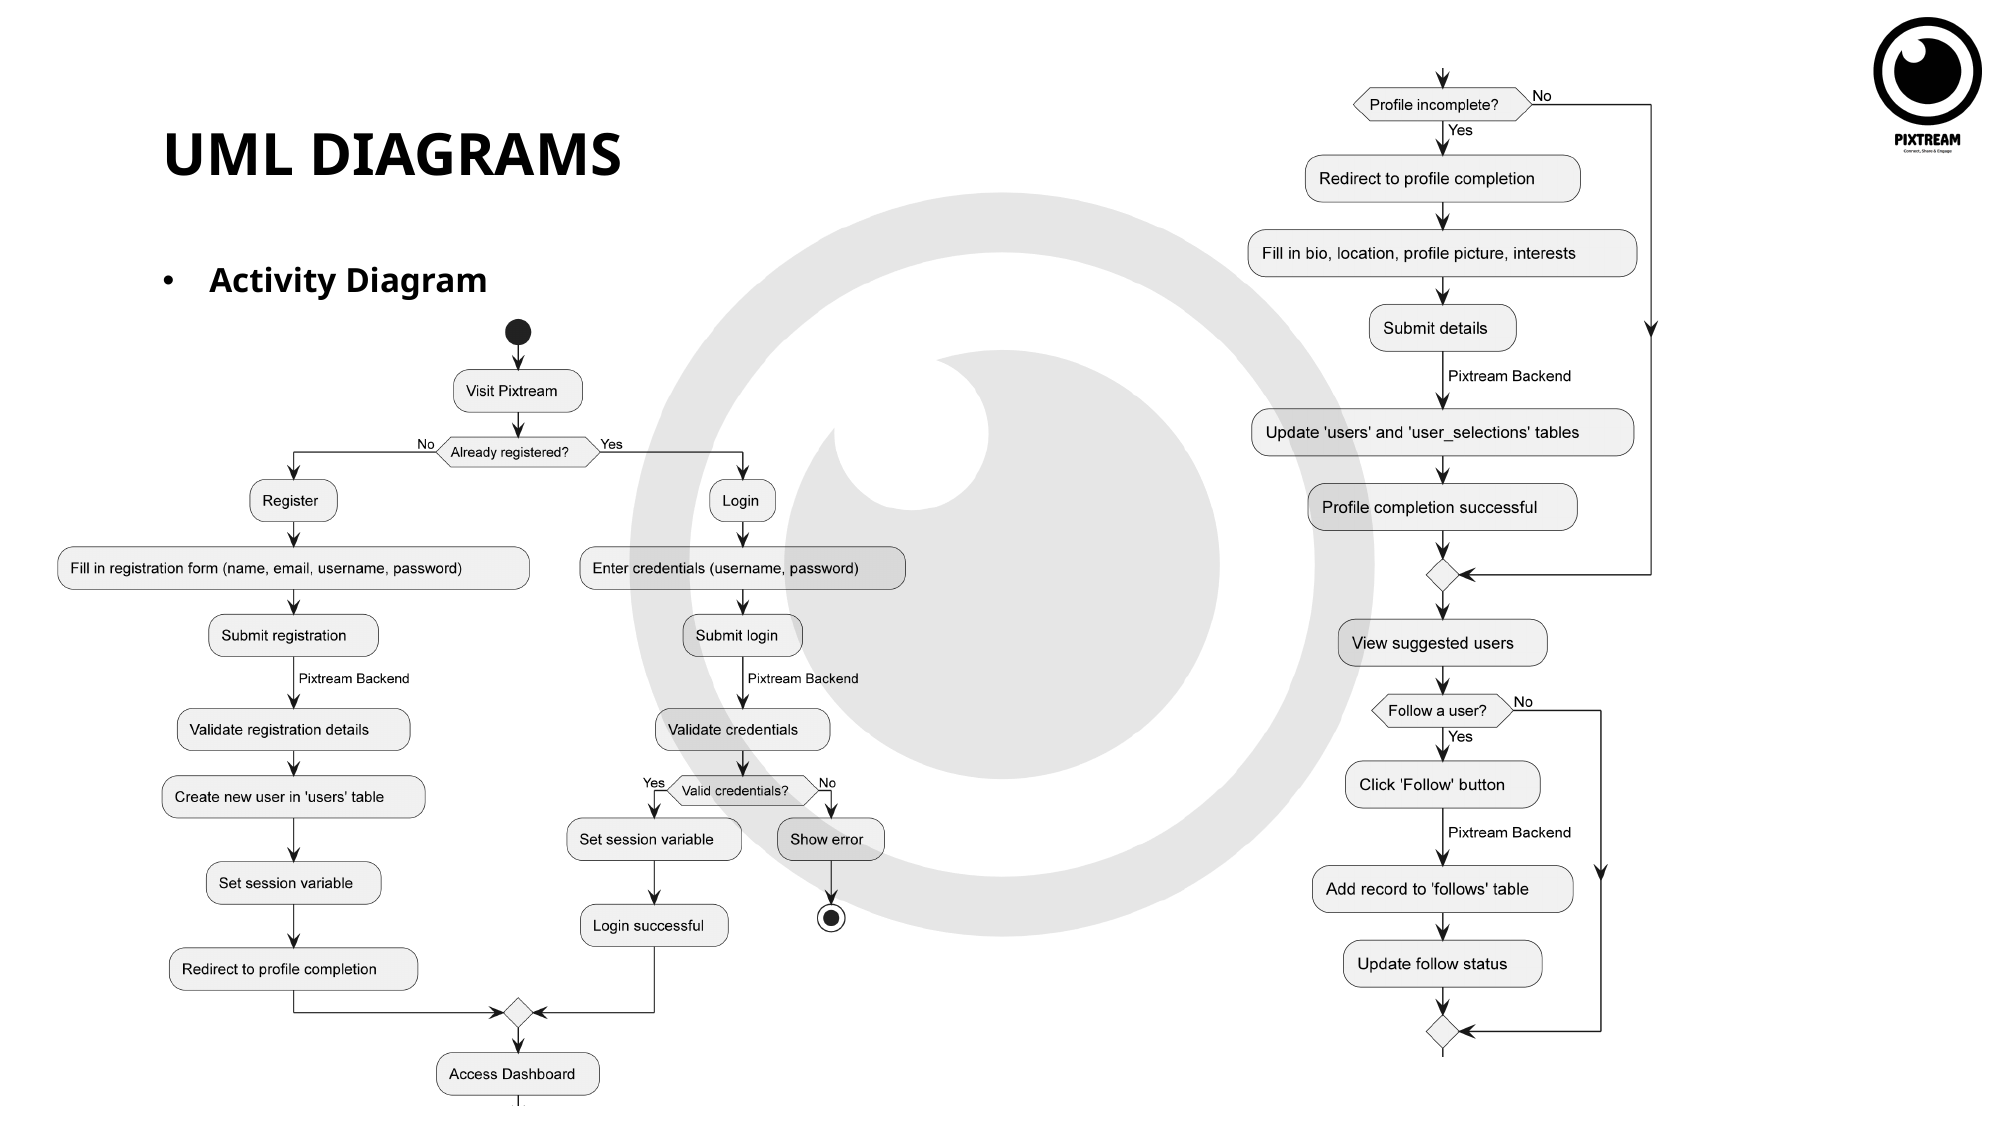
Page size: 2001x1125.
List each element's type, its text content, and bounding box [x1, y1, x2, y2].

text_box Activity Diagram [147, 252, 609, 307]
picture [44, 9, 2000, 1106]
text_box UML DIAGRAMS [147, 95, 917, 227]
